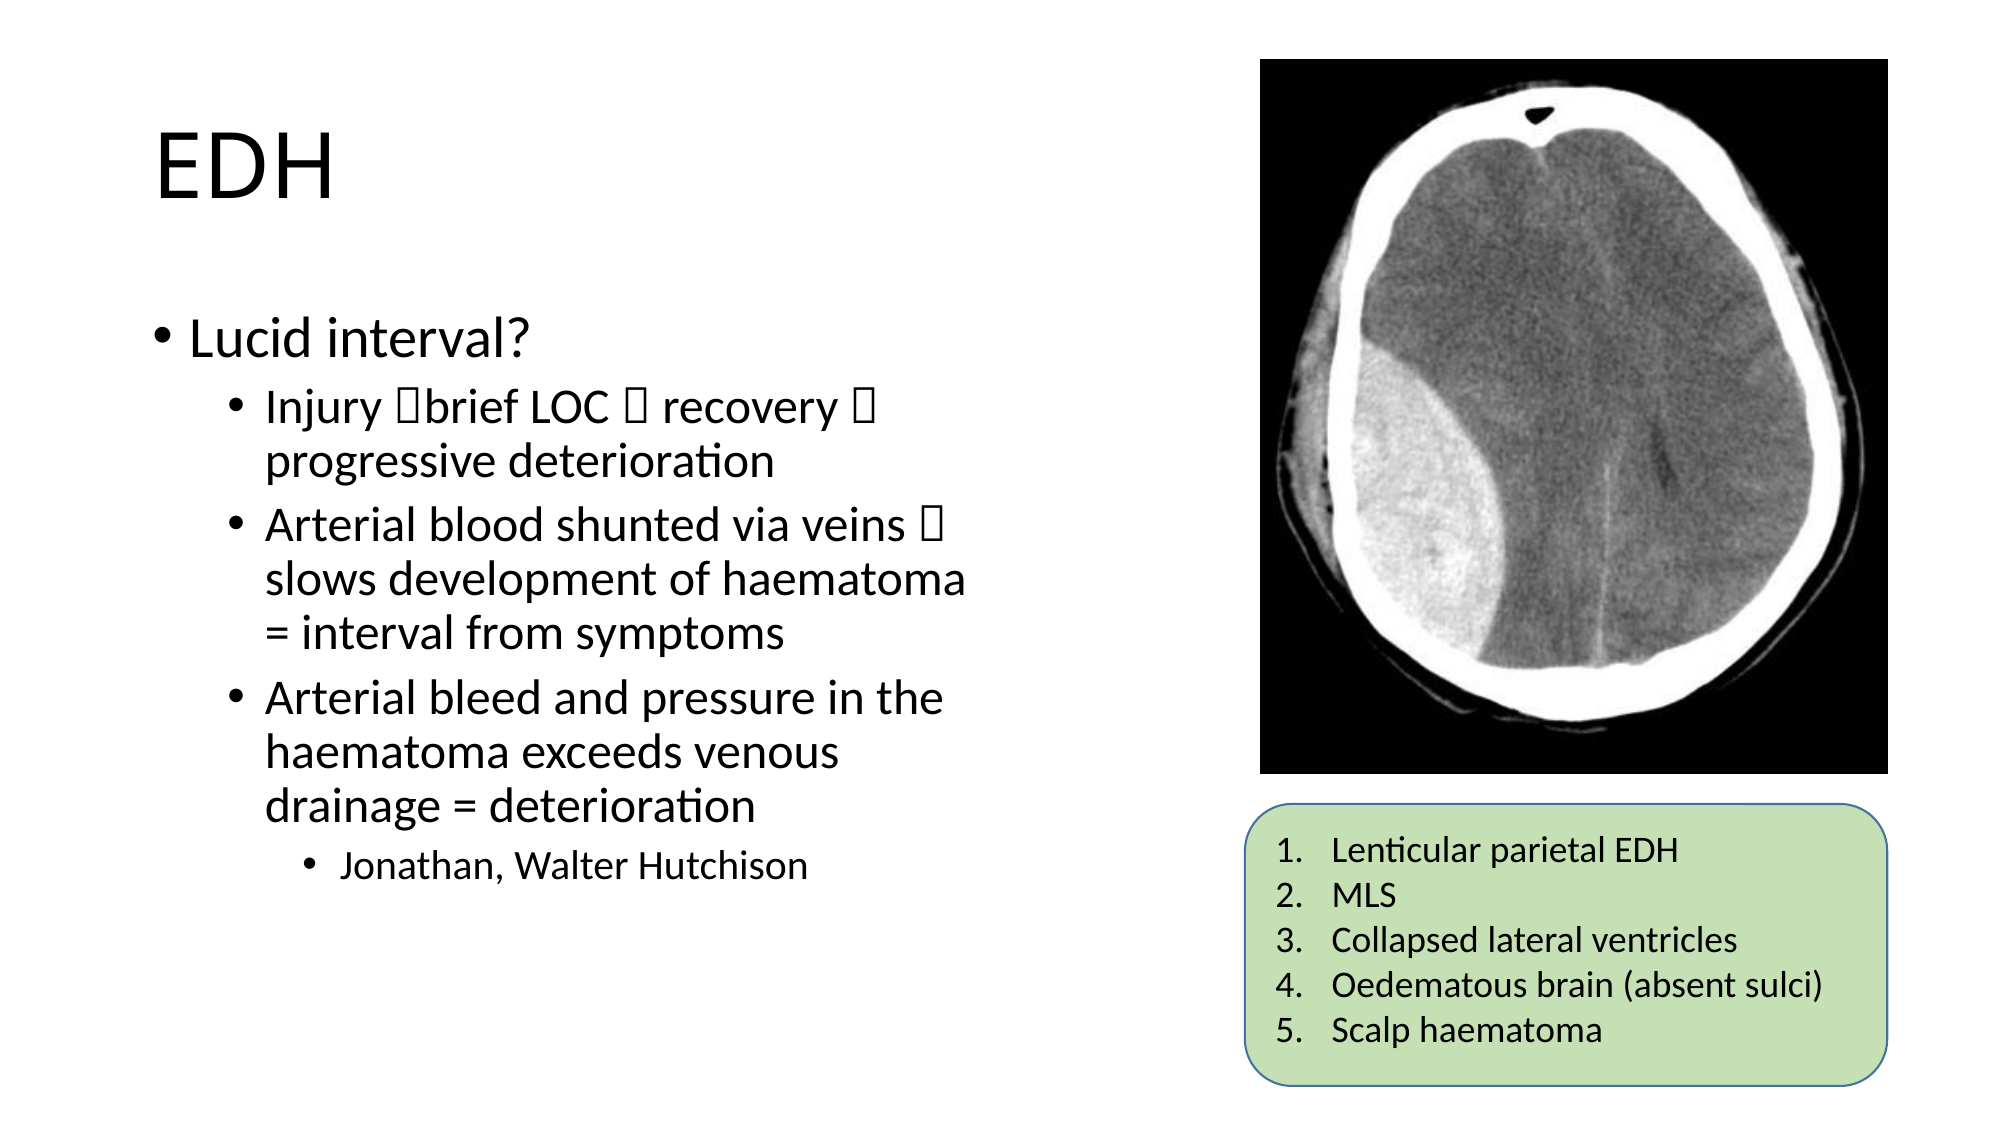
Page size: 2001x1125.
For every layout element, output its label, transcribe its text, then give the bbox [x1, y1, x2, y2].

text_box Lenticular parietal EDH MLS Collapsed lateral ventricles Oedematous brain (absent sulci) Scalp haematoma [1260, 817, 1888, 1058]
list Lucid interval? Injury brief LOC  recovery  progressive deterioration Arterial blood shunted via veins  slows development of haematoma = interval from symptoms Arterial bleed and pressure in the haematoma exceeds venous drainage = deterioration Jonathan, Walter Hutchison [137, 299, 988, 1014]
title EDH [137, 59, 1260, 278]
text_box [1243, 802, 1885, 1087]
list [1260, 59, 1888, 774]
